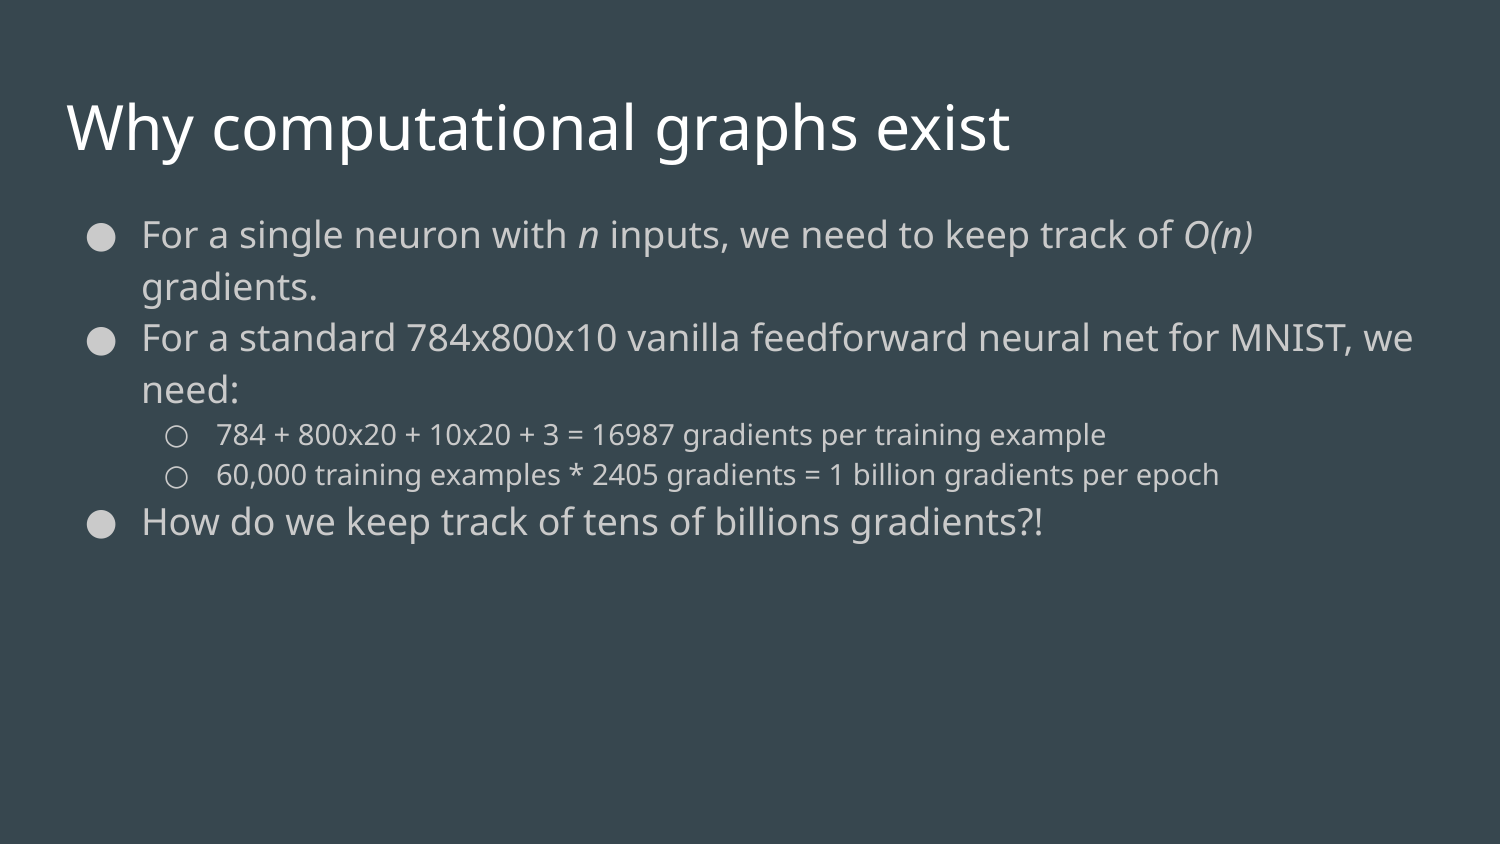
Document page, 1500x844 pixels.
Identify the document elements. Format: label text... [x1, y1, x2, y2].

title Why computational graphs exist [51, 72, 1449, 167]
list For a single neuron with n inputs, we need to keep track of O(n) gradients. For a standard 784x800x10 vanilla feedforward neural net for MNIST, we need: 784 + 800x20 + 10x20 + 3 = 16987 gradients per training example 60,000 training examples * 2405 gradients = 1 billion gradients per epoch How do we keep track of tens of billions gradients?! [51, 189, 1449, 750]
